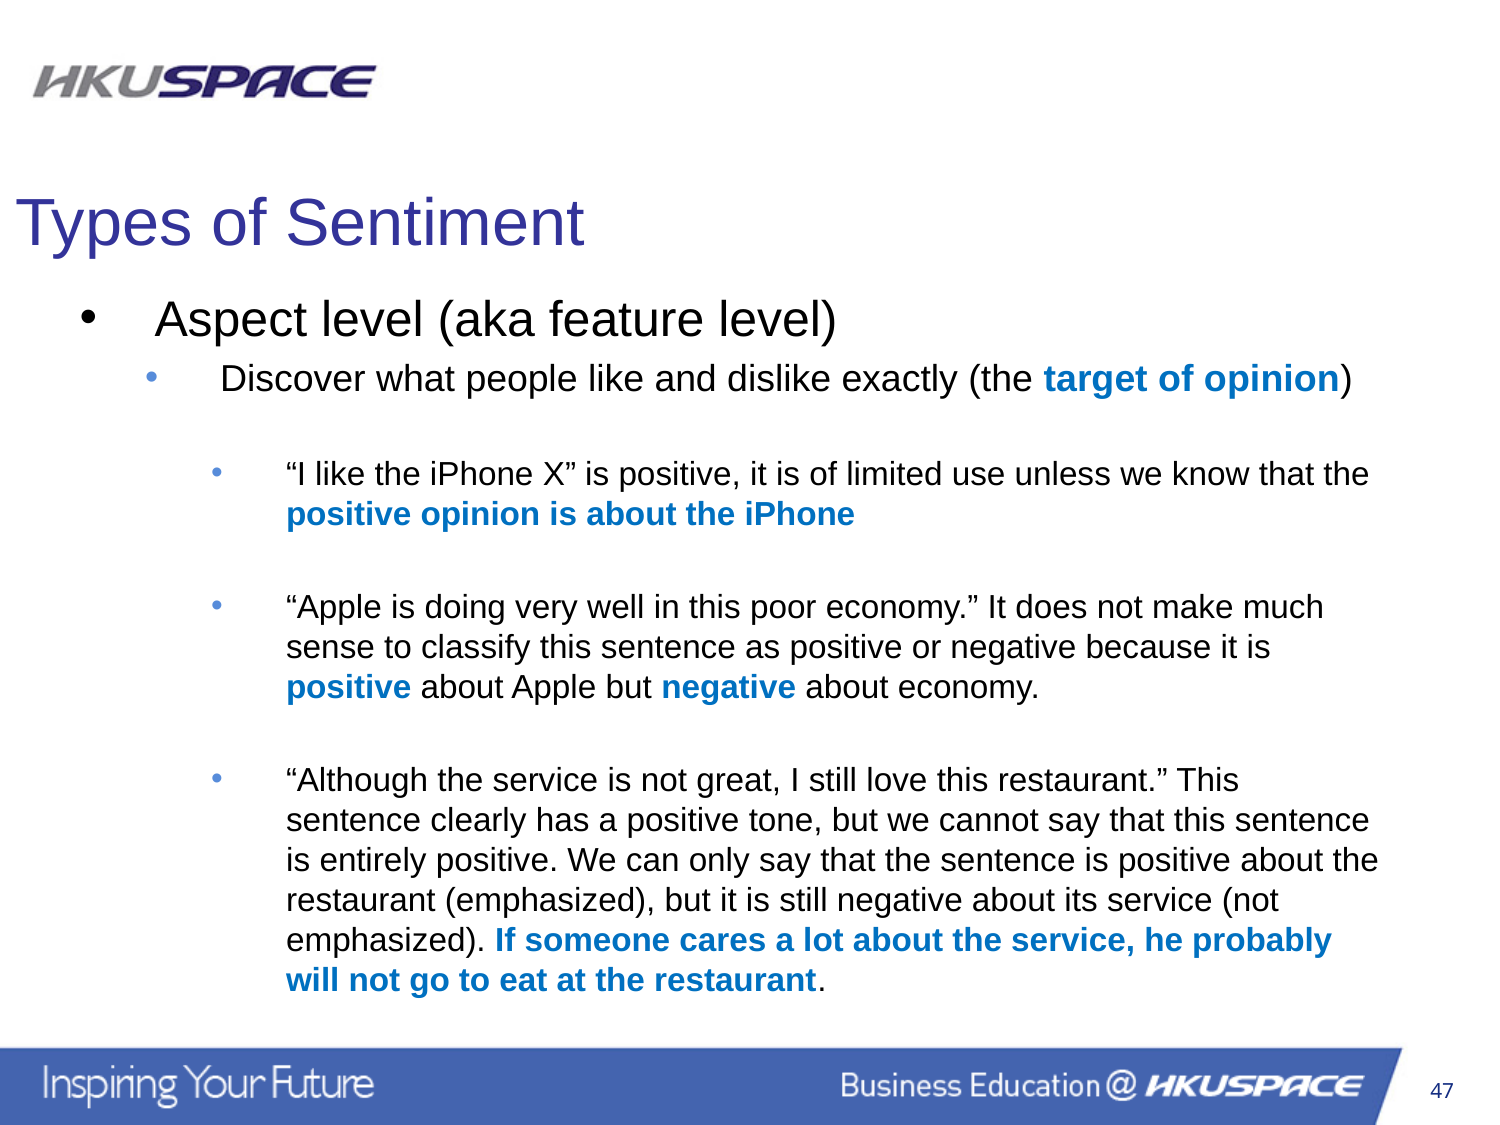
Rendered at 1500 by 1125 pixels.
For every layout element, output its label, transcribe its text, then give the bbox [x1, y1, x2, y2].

picture [0, 0, 1500, 1125]
text_box Aspect level (aka feature level) Discover what people like and dislike exactly (the target of opinion) “I like the iPhone X” is positive, it is of limited use unless we know that the positive opinion is about the iPhone “Apple is doing very well in this poor economy.” It does not make much sense to classify this sentence as positive or negative because it is positive about Apple but negative about economy. “Although the service is not great, I still love this restaurant.” This sentence clearly has a positive tone, but we cannot say that this sentence is entirely positive. We can only say that the sentence is positive about the restaurant (emphasized), but it is still negative about its service (not emphasized). If someone cares a lot about the service, he probably will not go to eat at the restaurant. [64, 278, 1400, 1047]
slide_number 47 [1415, 1070, 1499, 1125]
title Types of Sentiment [0, 101, 1325, 266]
